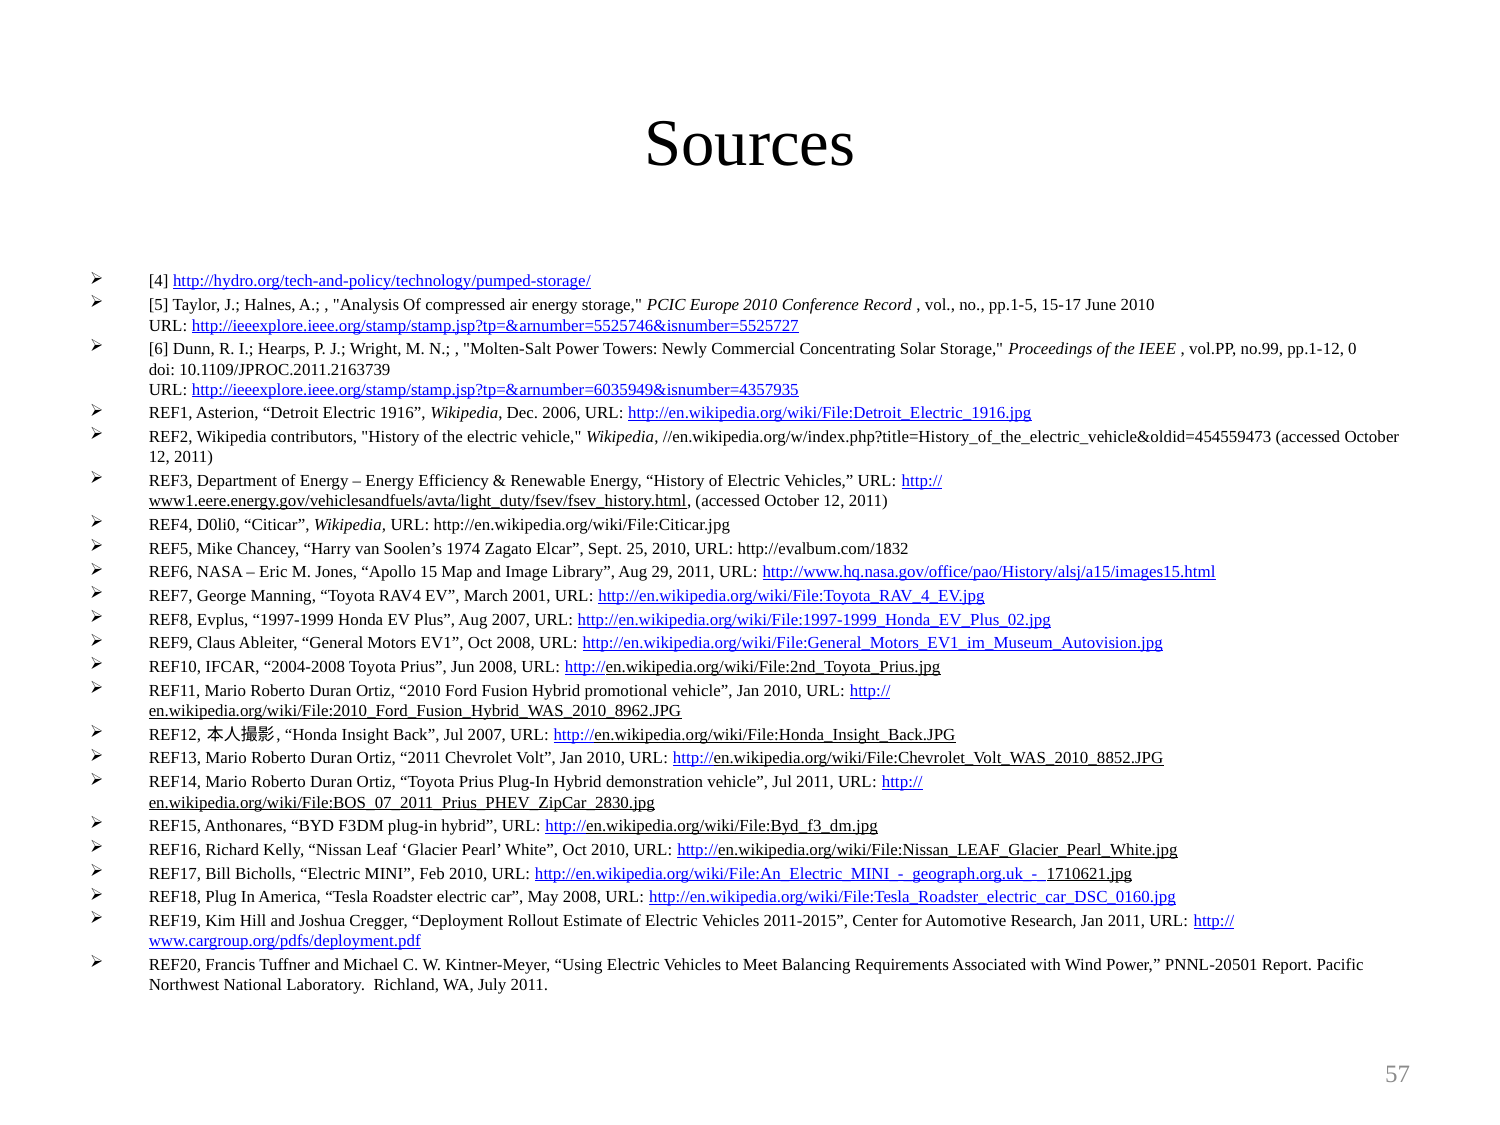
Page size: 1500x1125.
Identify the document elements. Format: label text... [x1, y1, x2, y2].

slide_number 57 [1074, 1042, 1425, 1103]
list [4] http://hydro.org/tech-and-policy/technology/pumped-storage/ [5] Taylor, J.; Halnes, A.; , "Analysis Of compressed air energy storage," PCIC Europe 2010 Conference Record , vol., no., pp.1-5, 15-17 June 2010 URL: http://ieeexplore.ieee.org/stamp/stamp.jsp?tp=&arnumber=5525746&isnumber=5525727 [6] Dunn, R. I.; Hearps, P. J.; Wright, M. N.; , "Molten-Salt Power Towers: Newly Commercial Concentrating Solar Storage," Proceedings of the IEEE , vol.PP, no.99, pp.1-12, 0 doi: 10.1109/JPROC.2011.2163739 URL: http://ieeexplore.ieee.org/stamp/stamp.jsp?tp=&arnumber=6035949&isnumber=4357935 REF1, Asterion, “Detroit Electric 1916”, Wikipedia, Dec. 2006, URL: http://en.wikipedia.org/wiki/File:Detroit_Electric_1916.jpg REF2, Wikipedia contributors, "History of the electric vehicle," Wikipedia, //en.wikipedia.org/w/index.php?title=History_of_the_electric_vehicle&oldid=454559473 (accessed October 12, 2011) REF3, Department of Energy – Energy Efficiency & Renewable Energy, “History of Electric Vehicles,” URL: http://www1.eere.energy.gov/vehiclesandfuels/avta/light_duty/fsev/fsev_history.html, (accessed October 12, 2011) REF4, D0li0, “Citicar”, Wikipedia, URL: http://en.wikipedia.org/wiki/File:Citicar.jpg REF5, Mike Chancey, “Harry van Soolen’s 1974 Zagato Elcar”, Sept. 25, 2010, URL: http://evalbum.com/1832 REF6, NASA – Eric M. Jones, “Apollo 15 Map and Image Library”, Aug 29, 2011, URL: http://www.hq.nasa.gov/office/pao/History/alsj/a15/images15.html REF7, George Manning, “Toyota RAV4 EV”, March 2001, URL: http://en.wikipedia.org/wiki/File:Toyota_RAV_4_EV.jpg REF8, Evplus, “1997-1999 Honda EV Plus”, Aug 2007, URL: http://en.wikipedia.org/wiki/File:1997-1999_Honda_EV_Plus_02.jpg REF9, Claus Ableiter, “General Motors EV1”, Oct 2008, URL: http://en.wikipedia.org/wiki/File:General_Motors_EV1_im_Museum_Autovision.jpg REF10, IFCAR, “2004-2008 Toyota Prius”, Jun 2008, URL: http://en.wikipedia.org/wiki/File:2nd_Toyota_Prius.jpg REF11, Mario Roberto Duran Ortiz, “2010 Ford Fusion Hybrid promotional vehicle”, Jan 2010, URL: http://en.wikipedia.org/wiki/File:2010_Ford_Fusion_Hybrid_WAS_2010_8962.JPG REF12, 本人撮影, “Honda Insight Back”, Jul 2007, URL: http://en.wikipedia.org/wiki/File:Honda_Insight_Back.JPG REF13, Mario Roberto Duran Ortiz, “2011 Chevrolet Volt”, Jan 2010, URL: http://en.wikipedia.org/wiki/File:Chevrolet_Volt_WAS_2010_8852.JPG REF14, Mario Roberto Duran Ortiz, “Toyota Prius Plug-In Hybrid demonstration vehicle”, Jul 2011, URL: http://en.wikipedia.org/wiki/File:BOS_07_2011_Prius_PHEV_ZipCar_2830.jpg REF15, Anthonares, “BYD F3DM plug-in hybrid”, URL: http://en.wikipedia.org/wiki/File:Byd_f3_dm.jpg REF16, Richard Kelly, “Nissan Leaf ‘Glacier Pearl’ White”, Oct 2010, URL: http://en.wikipedia.org/wiki/File:Nissan_LEAF_Glacier_Pearl_White.jpg REF17, Bill Bicholls, “Electric MINI”, Feb 2010, URL: http://en.wikipedia.org/wiki/File:An_Electric_MINI_-_geograph.org.uk_-_1710621.jpg REF18, Plug In America, “Tesla Roadster electric car”, May 2008, URL: http://en.wikipedia.org/wiki/File:Tesla_Roadster_electric_car_DSC_0160.jpg REF19, Kim Hill and Joshua Cregger, “Deployment Rollout Estimate of Electric Vehicles 2011-2015”, Center for Automotive Research, Jan 2011, URL: http://www.cargroup.org/pdfs/deployment.pdf REF20, Francis Tuffner and Michael C. W. Kintner-Meyer, “Using Electric Vehicles to Meet Balancing Requirements Associated with Wind Power,” PNNL-20501 Report. Pacific Northwest National Laboratory. Richland, WA, July 2011. [75, 262, 1425, 1005]
title Sources [75, 45, 1425, 233]
